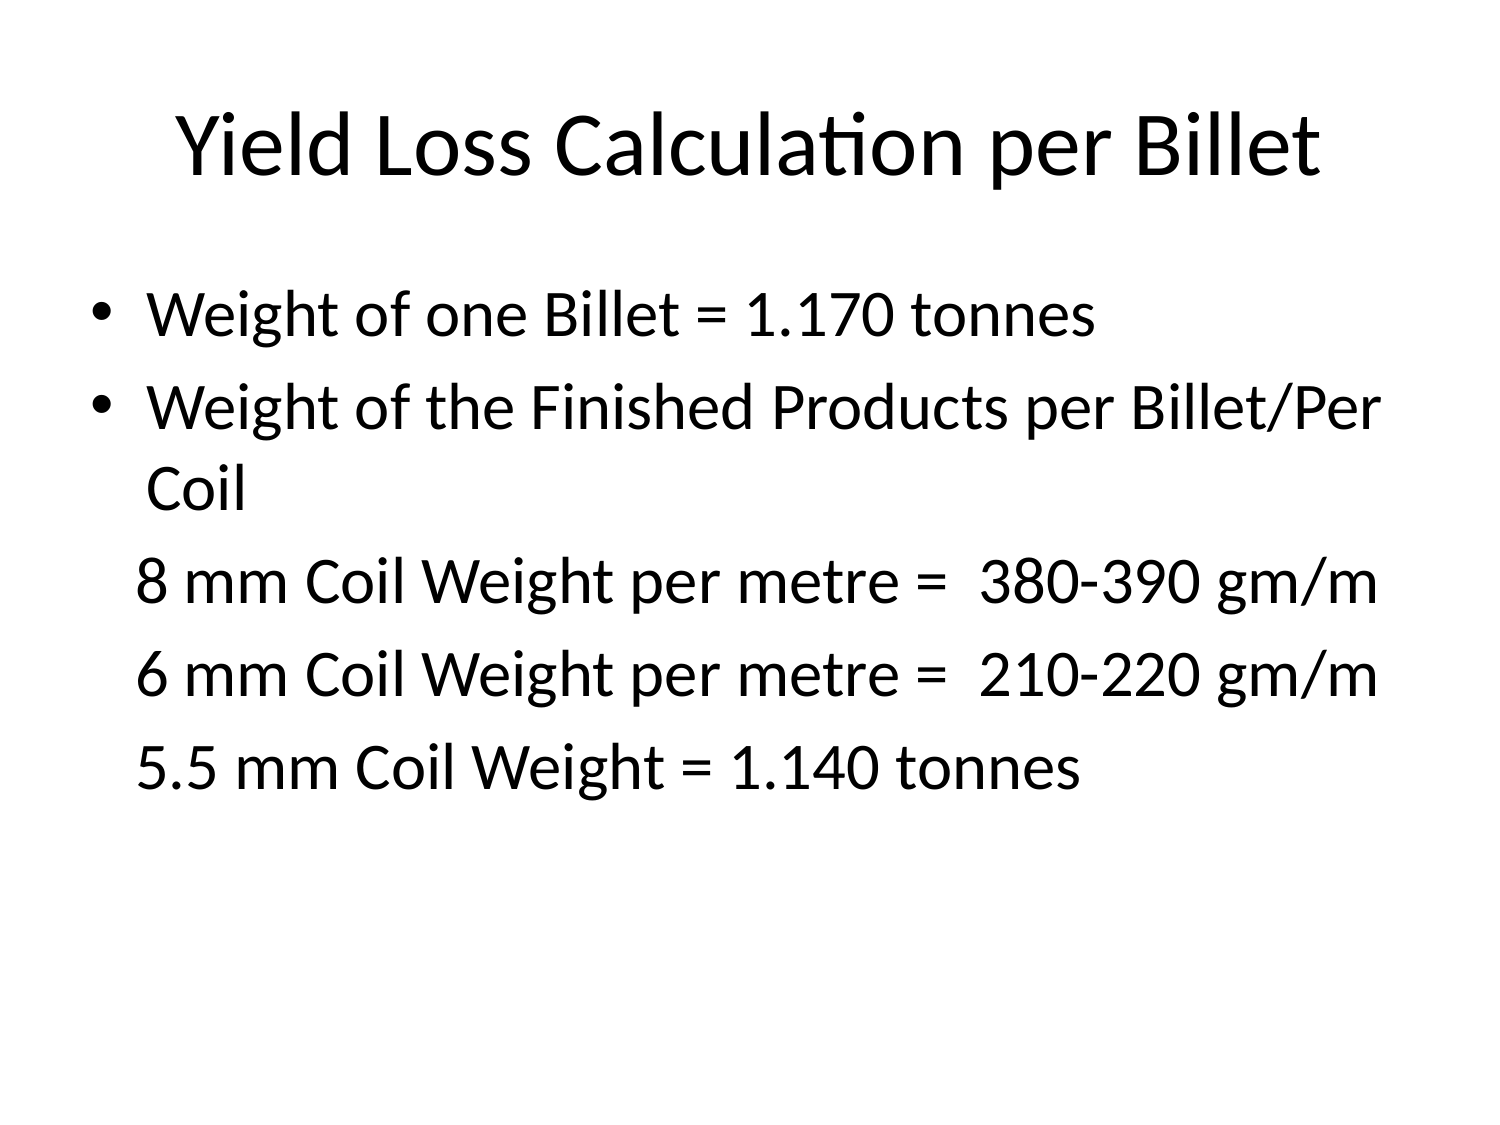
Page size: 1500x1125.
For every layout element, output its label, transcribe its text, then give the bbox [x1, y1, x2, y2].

title Yield Loss Calculation per Billet [75, 45, 1425, 233]
list Weight of one Billet = 1.170 tonnes Weight of the Finished Products per Billet/Per Coil 8 mm Coil Weight per metre = 380-390 gm/m 6 mm Coil Weight per metre = 210-220 gm/m 5.5 mm Coil Weight = 1.140 tonnes [75, 262, 1425, 1005]
